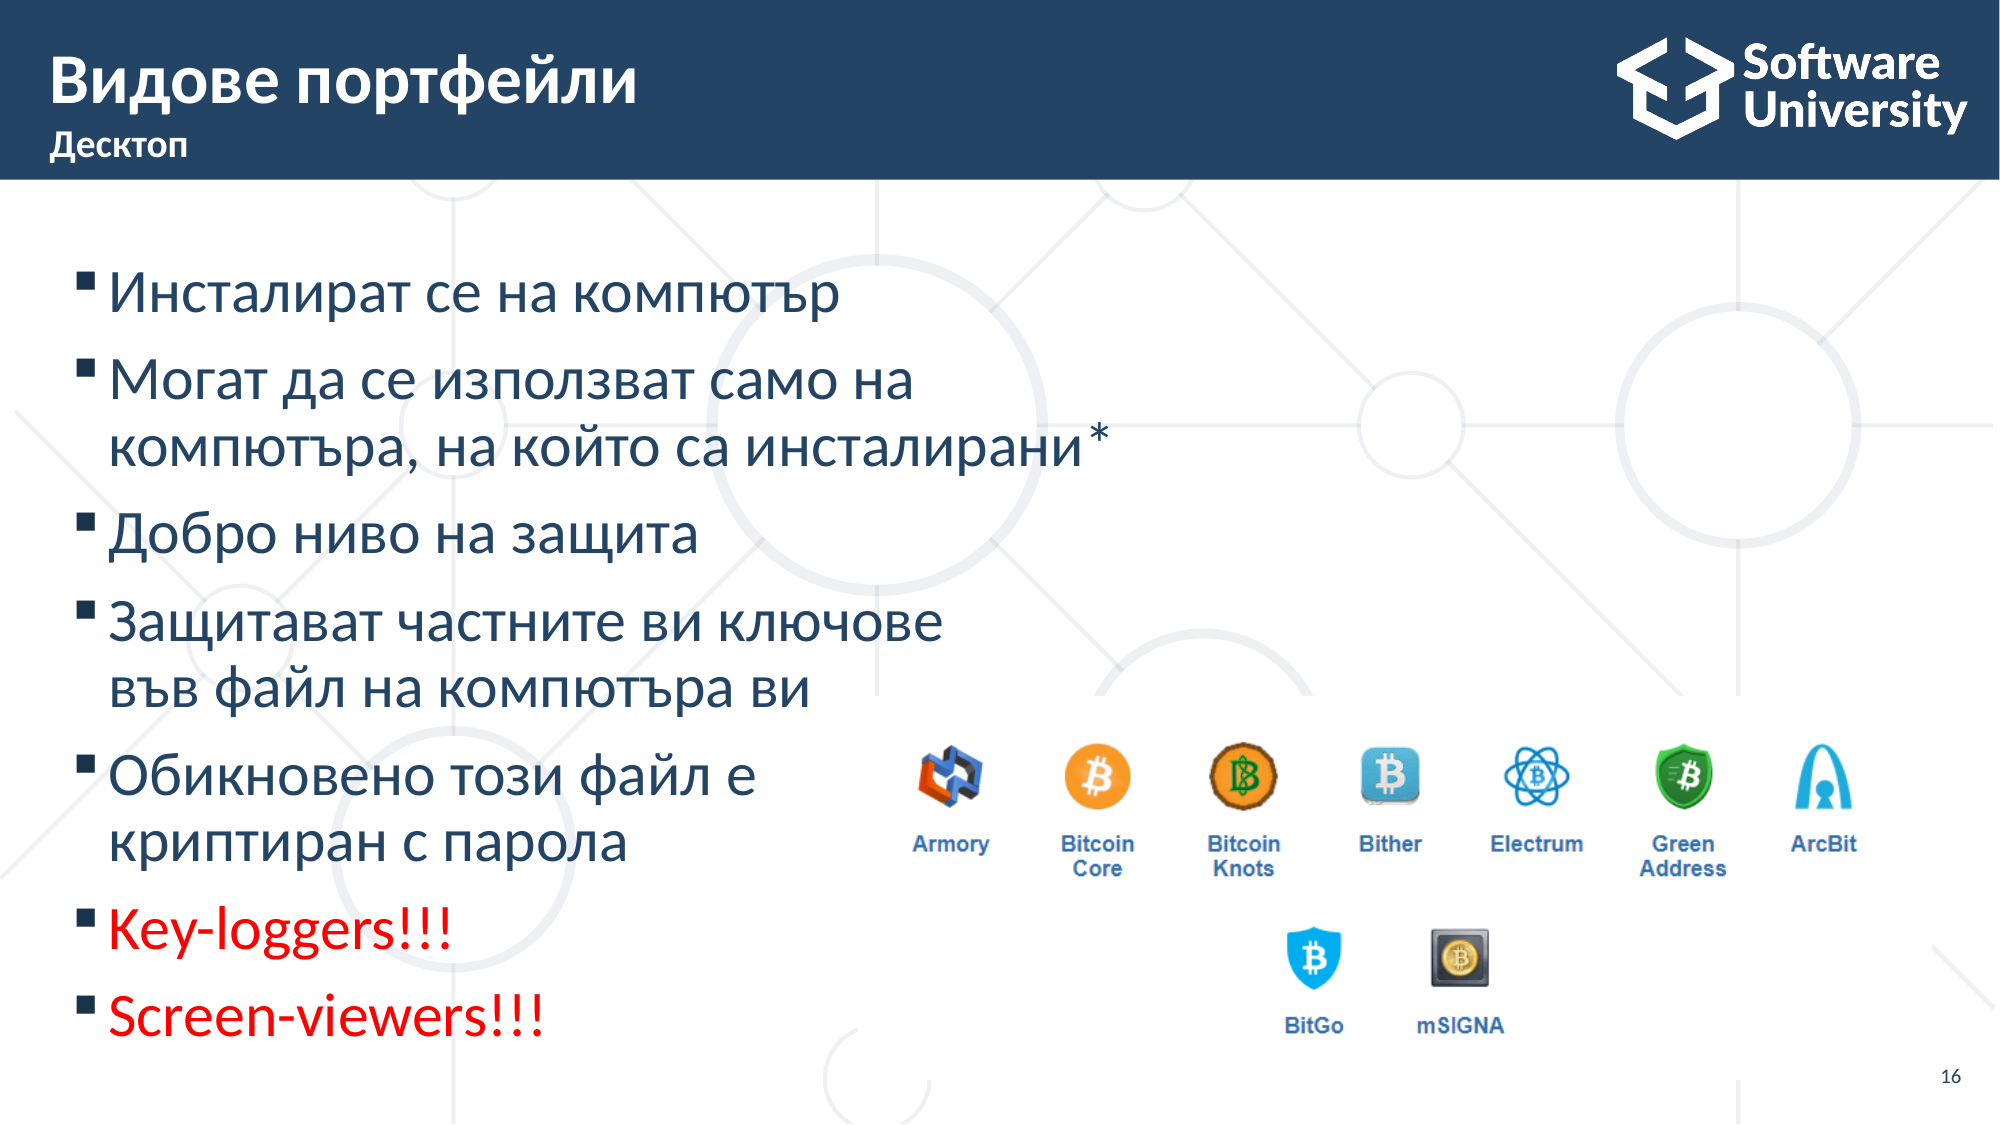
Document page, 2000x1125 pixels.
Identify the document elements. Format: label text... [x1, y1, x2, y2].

title Видове портфейли Десктоп [31, 26, 1676, 172]
text_box Инсталират се на компютър Могат да се използват само на компютъра, на който са инсталирани* Добро ниво на защита Защитават частните ви ключове във файл на компютъра ви Обикновено този файл е криптиран с парола Key-loggers!!! Screen-viewers!!! [56, 251, 1635, 1064]
slide_number 16 [1896, 1049, 1968, 1101]
picture [858, 696, 1933, 1080]
picture [1676, 37, 1968, 140]
